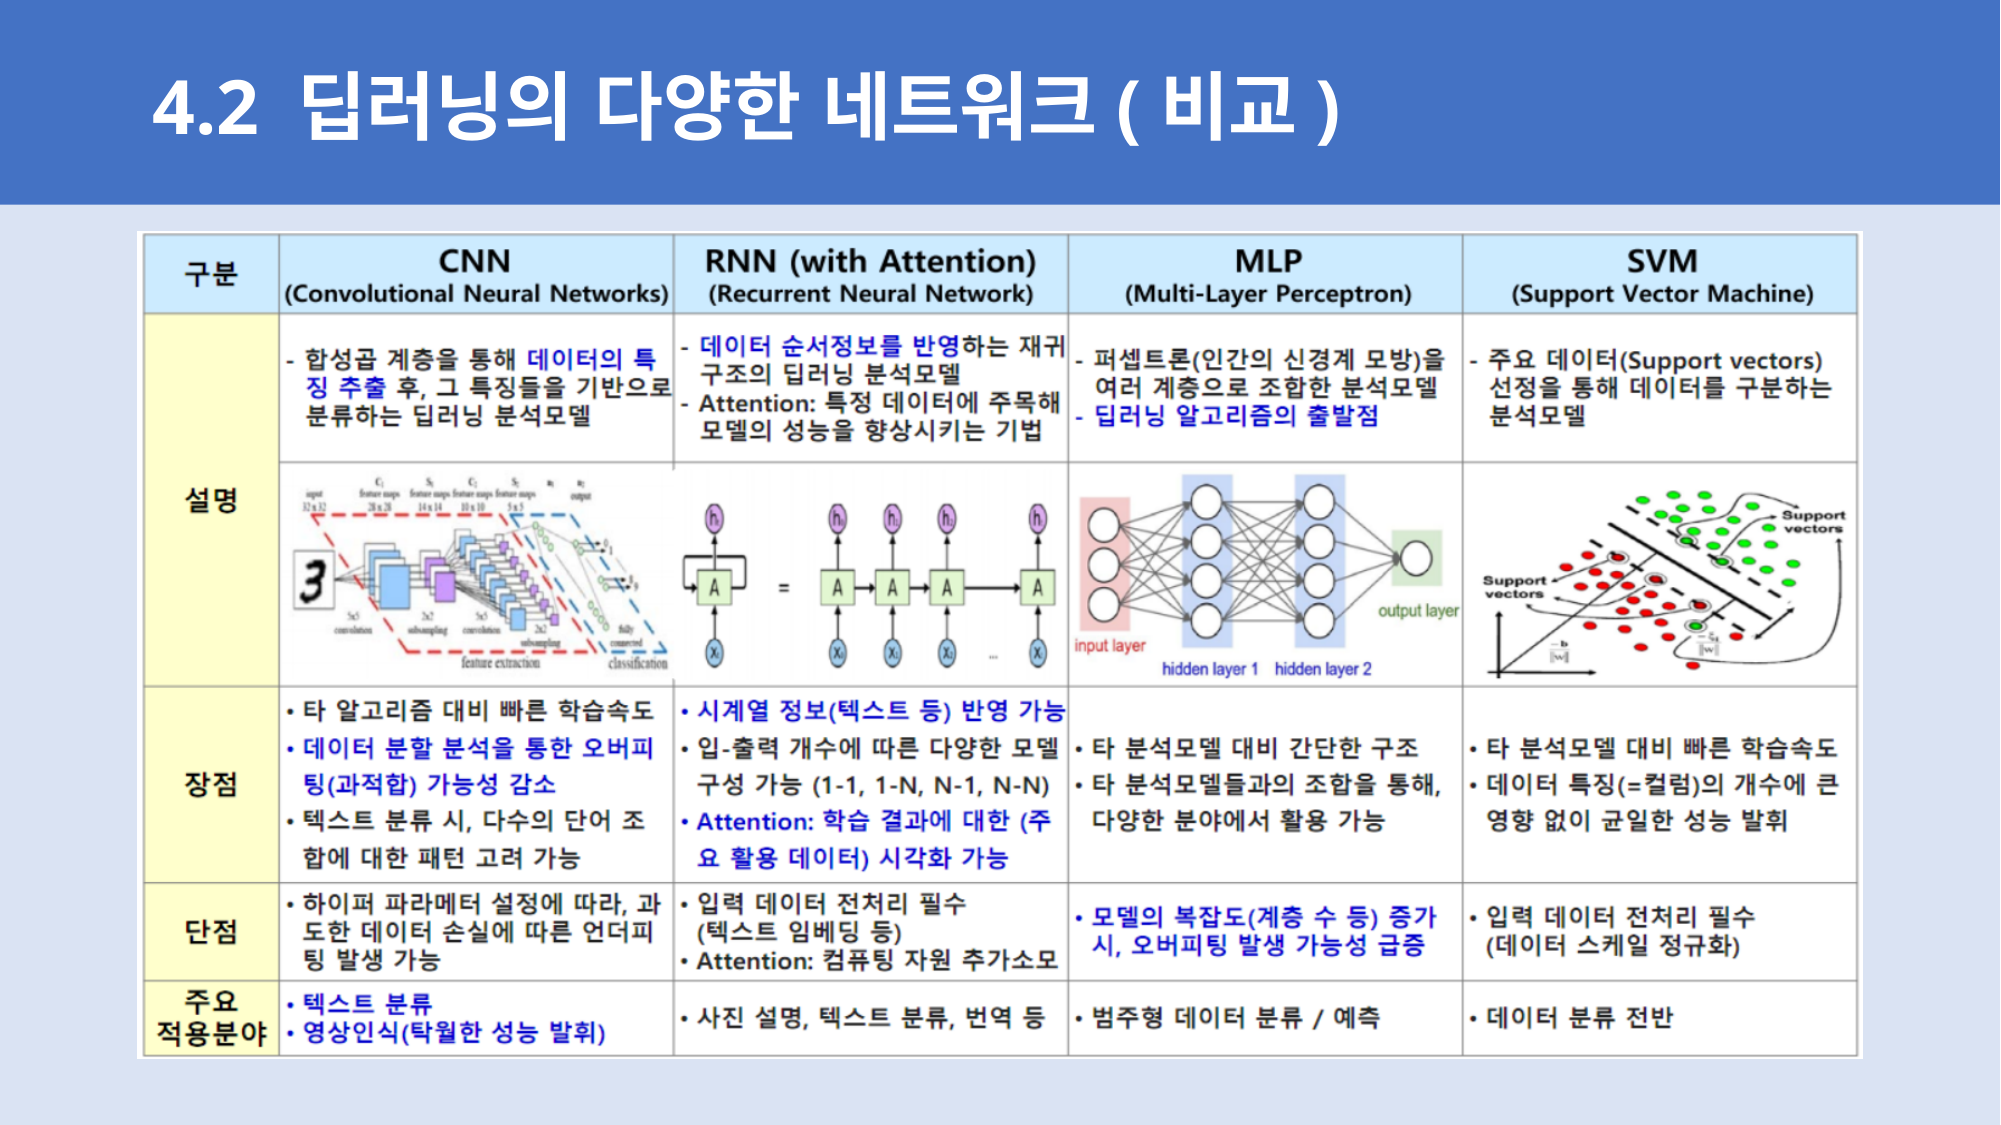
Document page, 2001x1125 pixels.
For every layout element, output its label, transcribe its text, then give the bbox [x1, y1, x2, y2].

picture [137, 231, 1863, 1059]
title 4.2 딥러닝의 다양한 네트워크(비교) [137, 1, 1863, 220]
